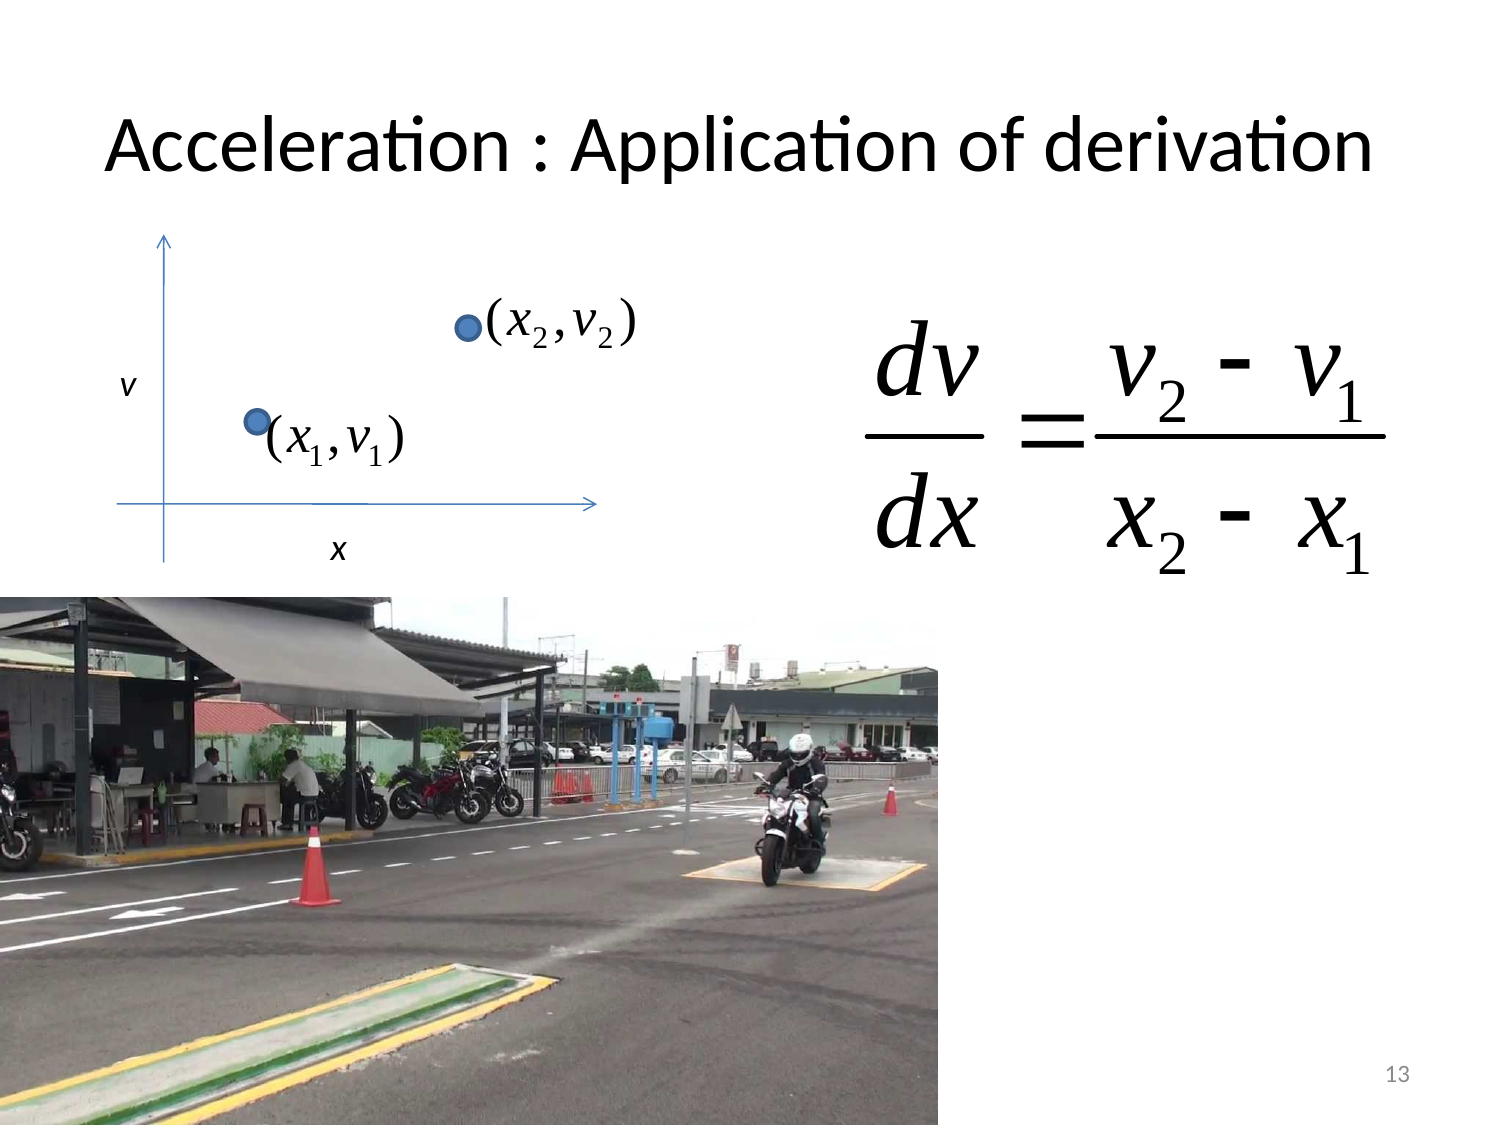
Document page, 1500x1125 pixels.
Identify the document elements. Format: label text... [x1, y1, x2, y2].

slide_number 13 [1074, 1042, 1425, 1103]
text_box x [315, 515, 375, 576]
picture [0, 597, 938, 1125]
title Acceleration : Application of derivation [75, 45, 1425, 233]
text_box v [104, 351, 164, 396]
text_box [848, 292, 1405, 598]
text_box [454, 314, 473, 342]
text_box [243, 409, 252, 435]
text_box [478, 280, 647, 358]
text_box v [104, 408, 164, 412]
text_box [257, 398, 417, 476]
